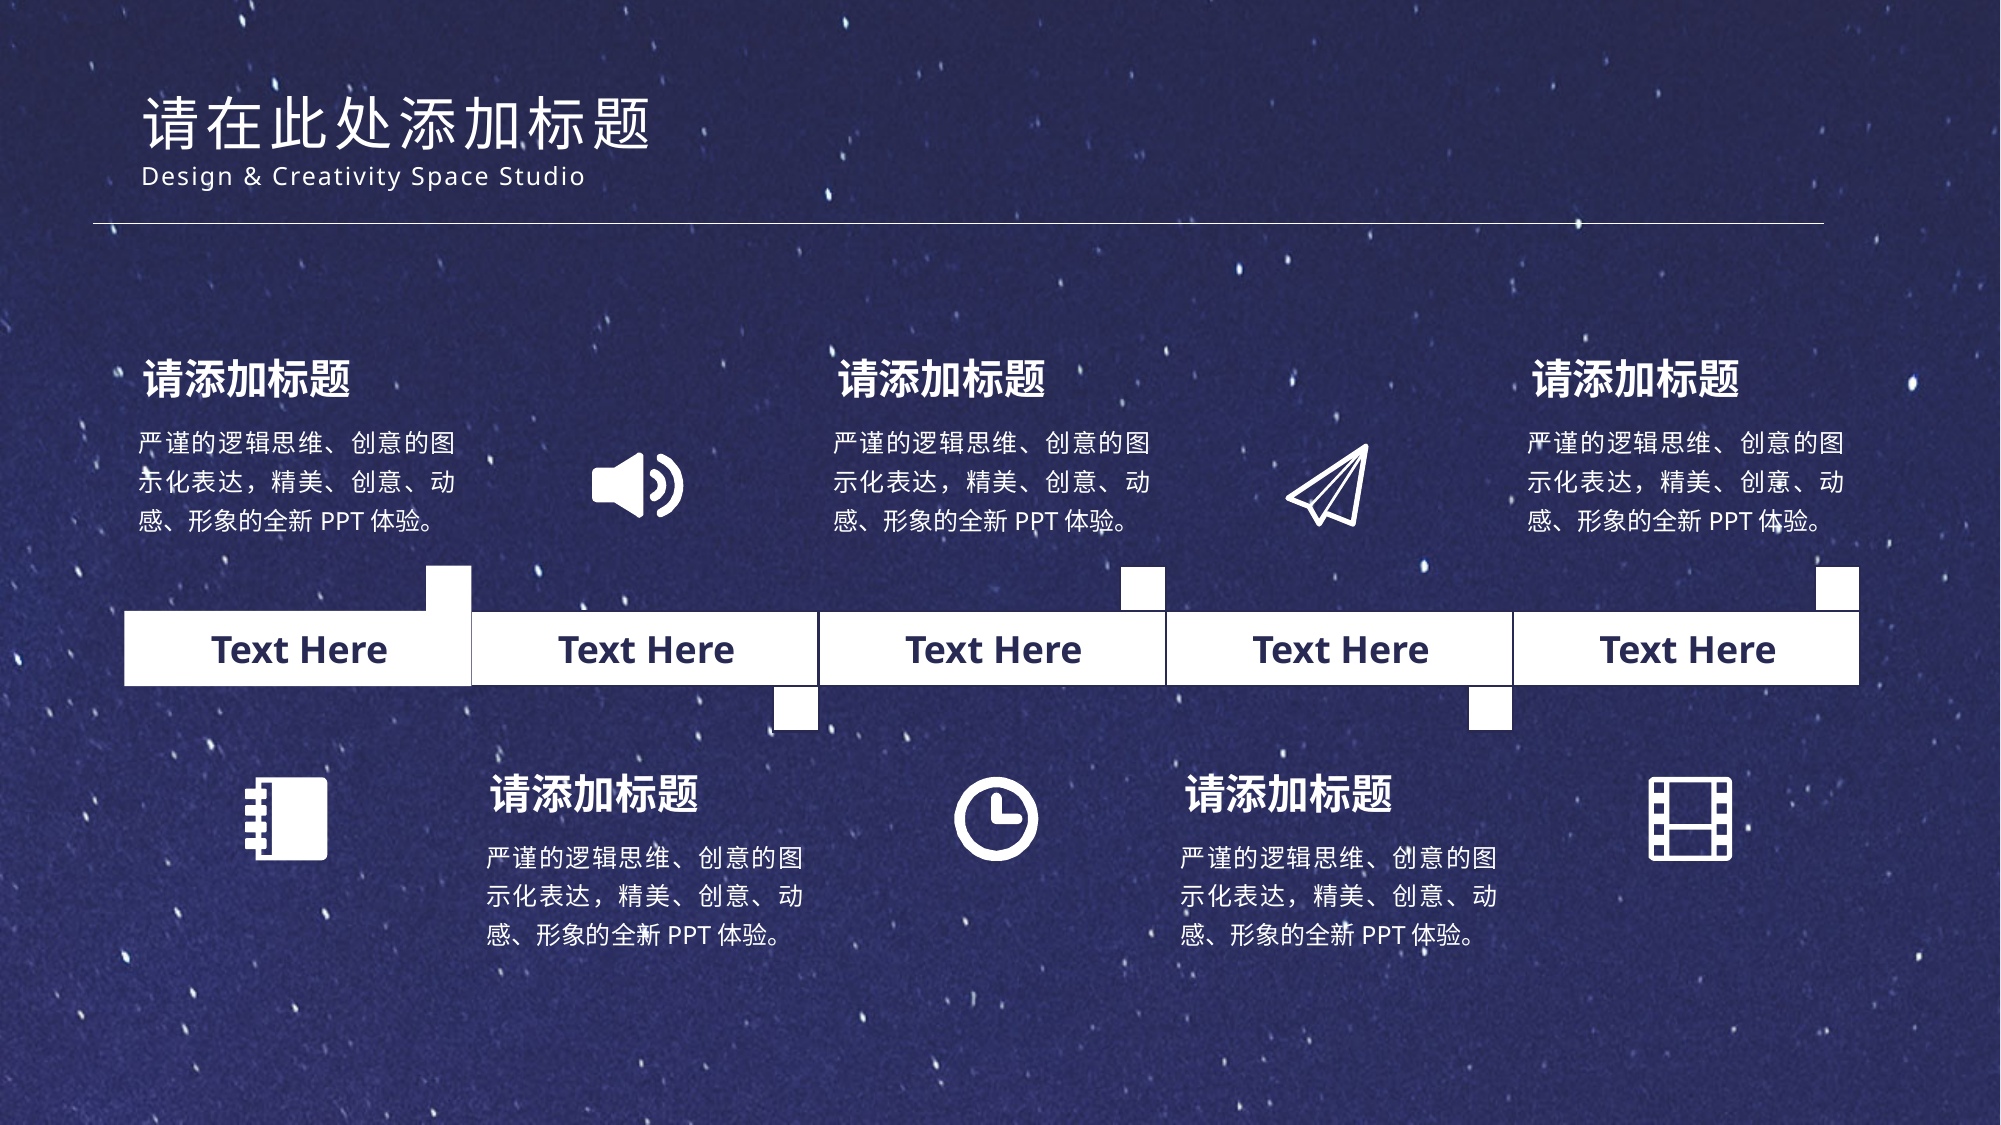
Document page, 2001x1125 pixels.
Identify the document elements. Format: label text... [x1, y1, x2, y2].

text_box 严谨的逻辑思维、创意的图示化表达，精美、创意、动感、形象的全新PPT体验。 [818, 411, 1166, 543]
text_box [471, 610, 819, 732]
text_box 严谨的逻辑思维、创意的图示化表达，精美、创意、动感、形象的全新PPT体验。 [124, 411, 472, 543]
text_box 请添加标题 [127, 345, 367, 411]
text_box [954, 776, 1039, 861]
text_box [124, 565, 472, 687]
text_box [1648, 776, 1733, 861]
text_box 请添加标题 [822, 345, 1061, 411]
text_box 请添加标题 [475, 760, 714, 825]
list 请在此处添加标题 [126, 79, 1175, 152]
list Design & Creativity Space Studio [126, 152, 1175, 202]
text_box [245, 777, 328, 861]
text_box 请添加标题 [1169, 760, 1408, 825]
text_box [1285, 443, 1369, 527]
picture [0, 0, 2001, 1125]
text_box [1512, 565, 1860, 687]
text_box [818, 565, 1166, 687]
text_box 严谨的逻辑思维、创意的图示化表达，精美、创意、动感、形象的全新PPT体验。 [1165, 825, 1513, 958]
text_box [592, 452, 684, 518]
text_box 严谨的逻辑思维、创意的图示化表达，精美、创意、动感、形象的全新PPT体验。 [471, 825, 819, 958]
text_box 严谨的逻辑思维、创意的图示化表达，精美、创意、动感、形象的全新PPT体验。 [1512, 411, 1860, 543]
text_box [1165, 610, 1513, 732]
text_box 请添加标题 [1516, 345, 1756, 411]
